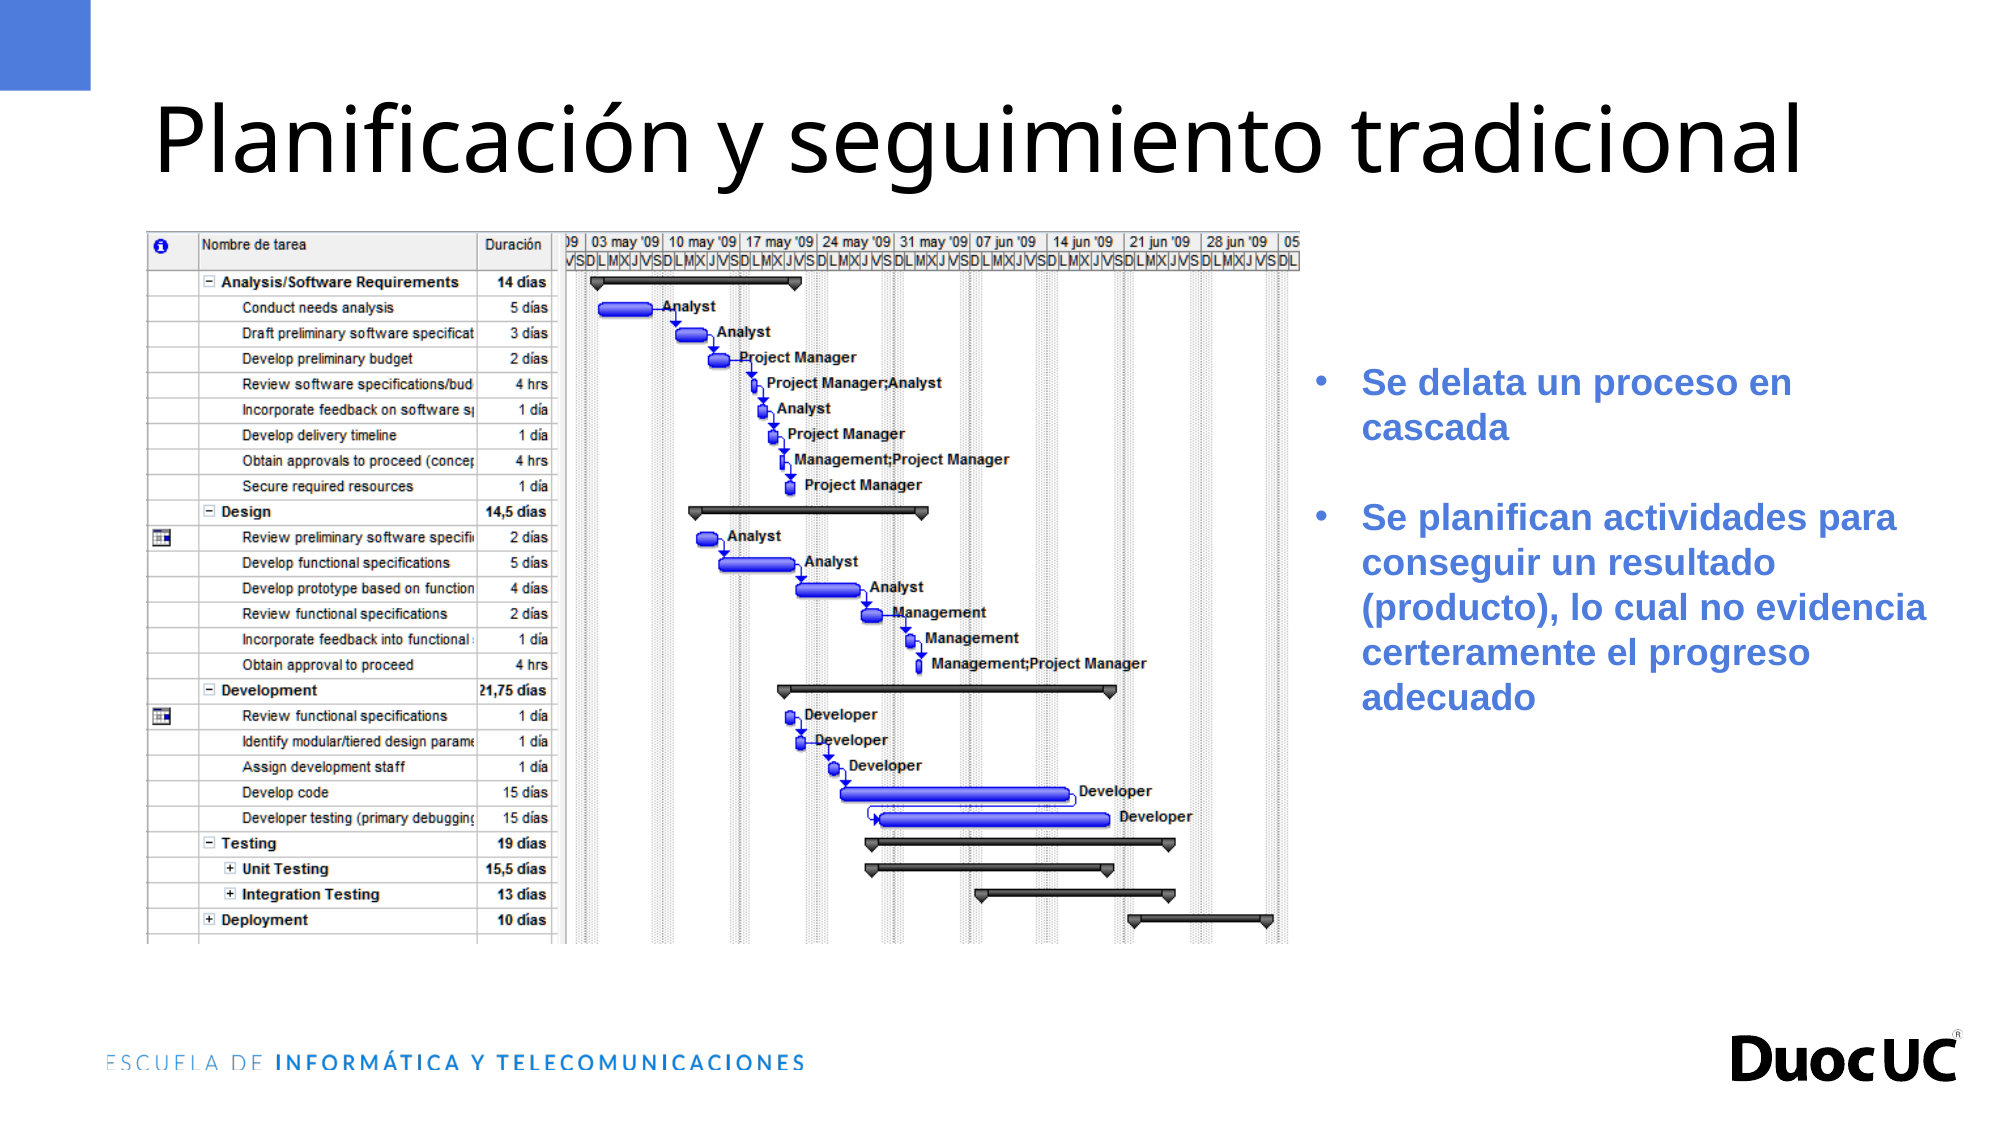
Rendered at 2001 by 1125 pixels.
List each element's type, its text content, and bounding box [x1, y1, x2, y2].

text_box [146, 231, 1300, 944]
text_box Se delata un proceso en cascada Se planifican actividades para conseguir un resultado (producto), lo cual no evidencia certeramente el progreso adecuado [1299, 350, 1956, 726]
picture [1952, 1029, 1963, 1039]
title Planificación y seguimiento tradicional [137, 34, 1863, 252]
